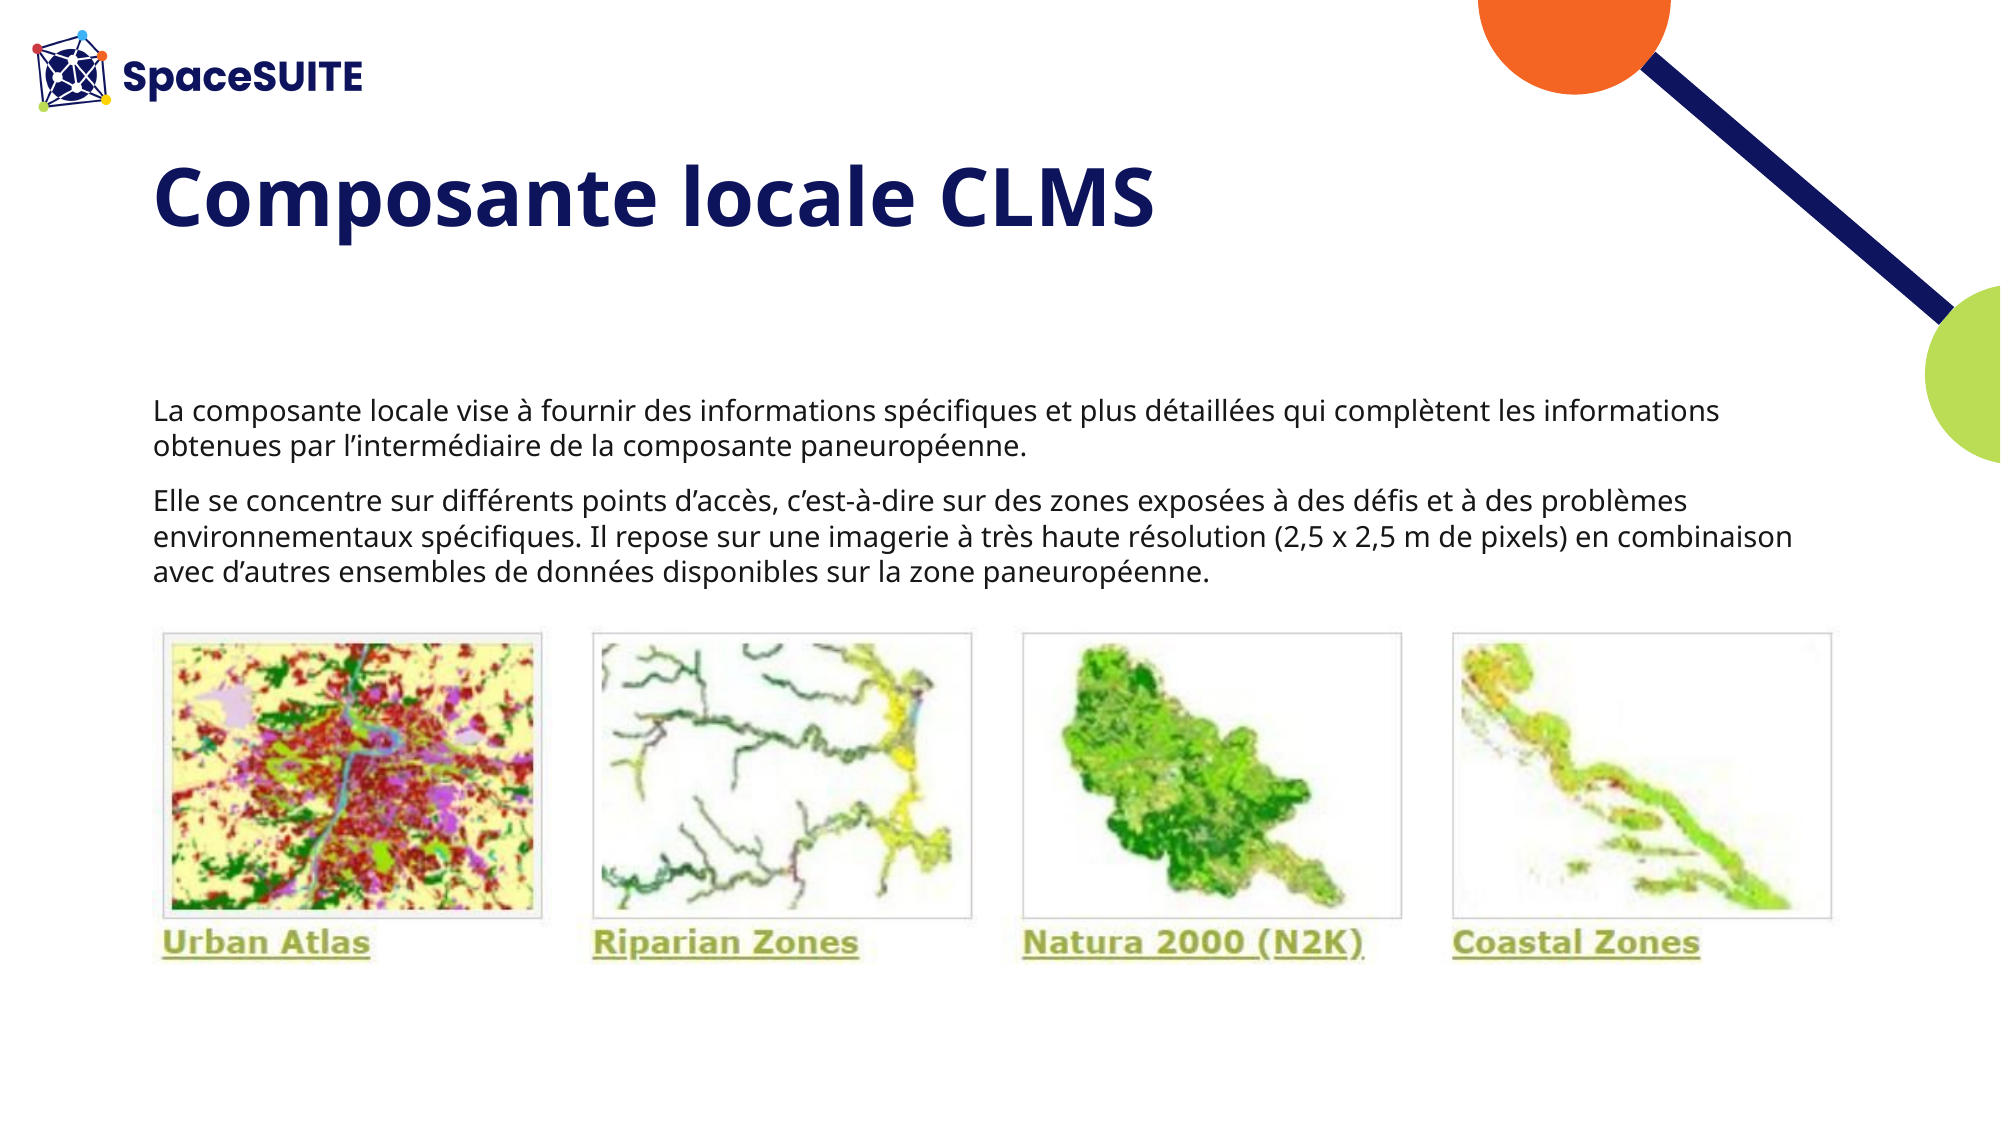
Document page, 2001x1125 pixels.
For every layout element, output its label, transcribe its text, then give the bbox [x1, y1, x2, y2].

title Composante locale CLMS [137, 138, 1672, 251]
list La composante locale vise à fournir des informations spécifiques et plus détaillées qui complètent les informations obtenues par l’intermédiaire de la composante paneuropéenne. Elle se concentre sur différents points d’accès, c’est-à-dire sur des zones exposées à des défis et à des problèmes environnementaux spécifiques. Il repose sur une imagerie à très haute résolution (2,5 x 2,5 m de pixels) en combinaison avec d’autres ensembles de données disponibles sur la zone paneuropéenne. [137, 384, 1842, 949]
picture [32, 30, 362, 112]
picture [151, 613, 1849, 971]
